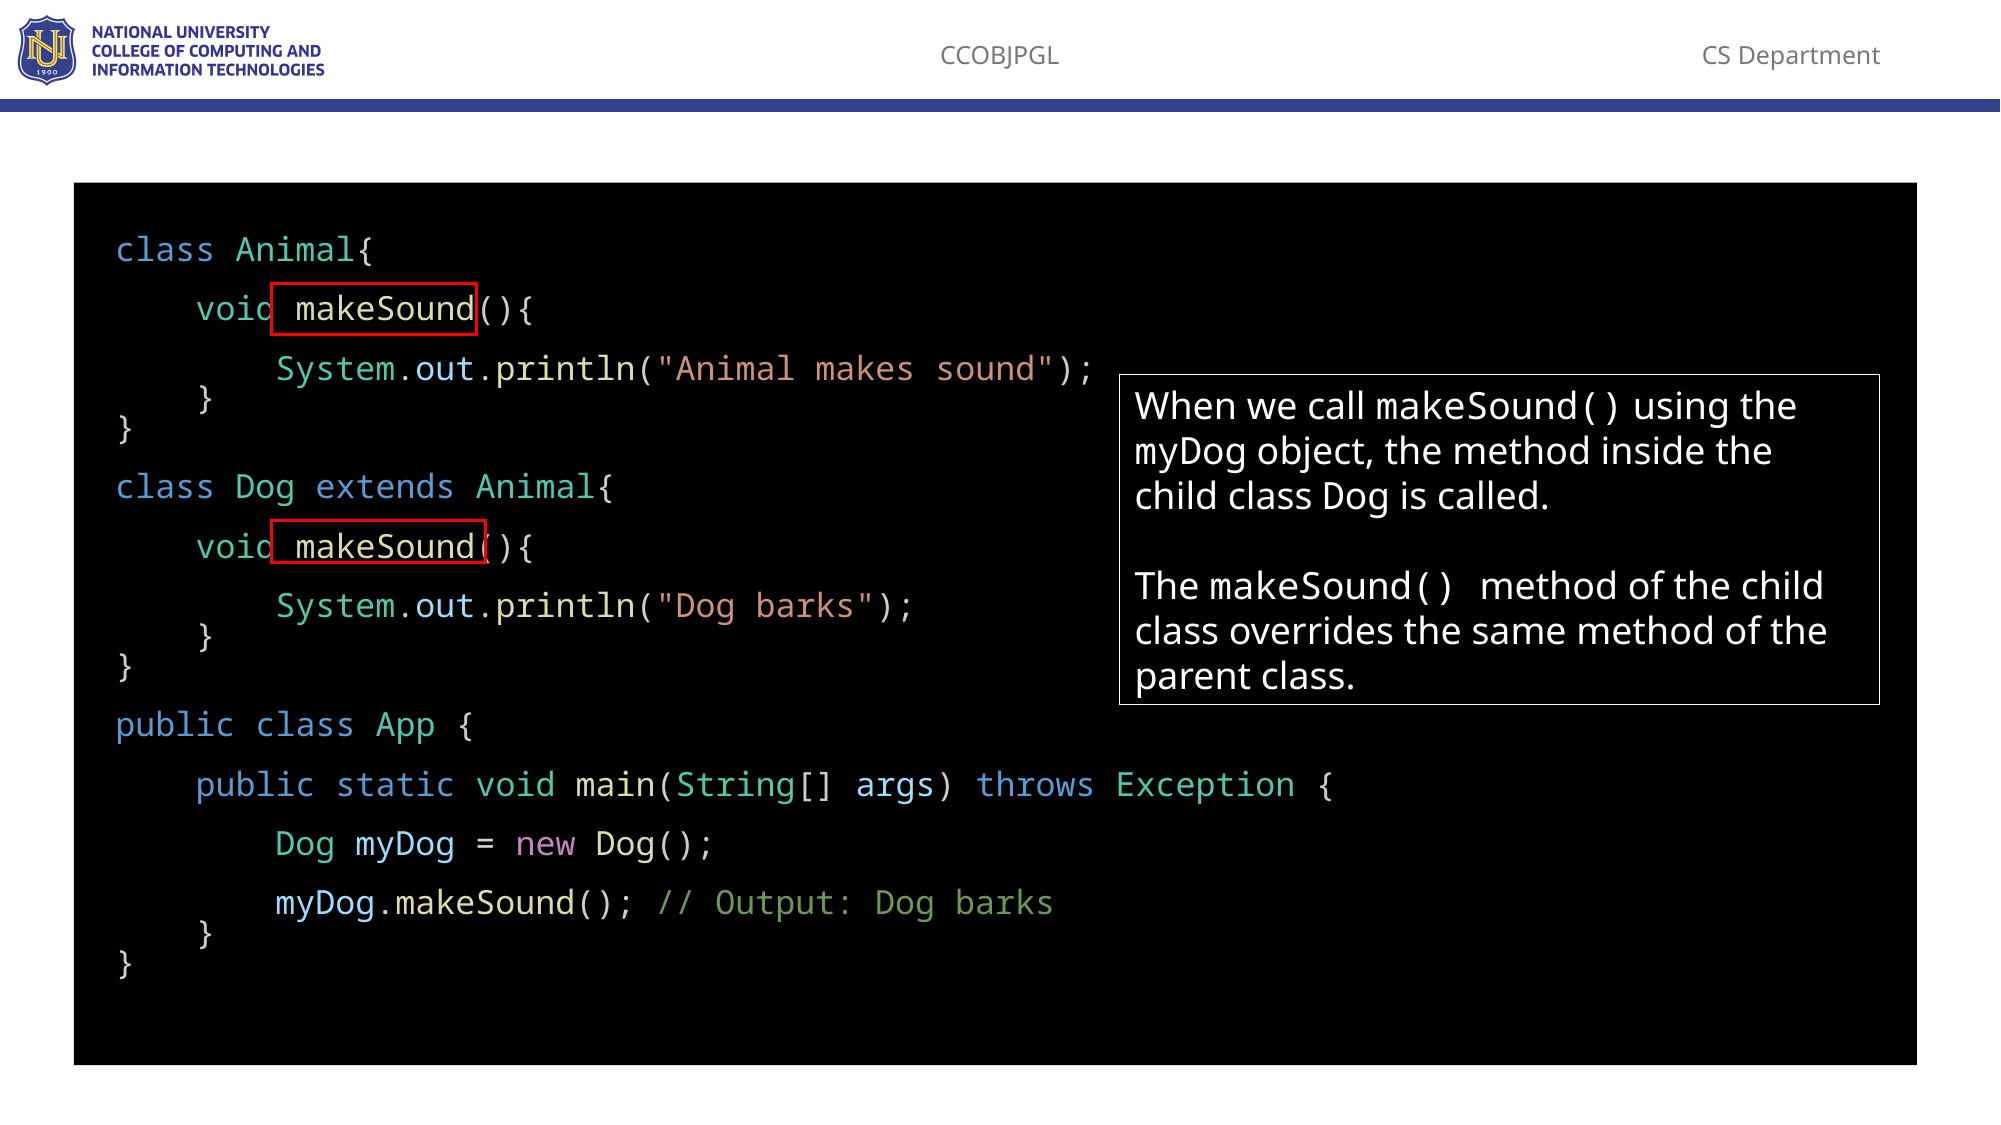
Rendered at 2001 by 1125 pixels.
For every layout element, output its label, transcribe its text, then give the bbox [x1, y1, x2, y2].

text_box When we call makeSound() using the myDog object, the method inside the child class Dog is called. The makeSound() method of the child class overrides the same method of the parent class. [1119, 374, 1880, 705]
text_box class Animal{ void makeSound(){ System.out.println("Animal makes sound"); } } class Dog extends Animal{ void makeSound(){ System.out.println("Dog barks"); } } public class App { public static void main(String[] args) throws Exception { Dog myDog = new Dog(); myDog.makeSound(); // Output: Dog barks } } [100, 230, 1880, 1091]
text_box [270, 519, 487, 564]
text_box [73, 182, 1917, 1066]
picture [0, 0, 337, 99]
text_box [270, 282, 478, 336]
